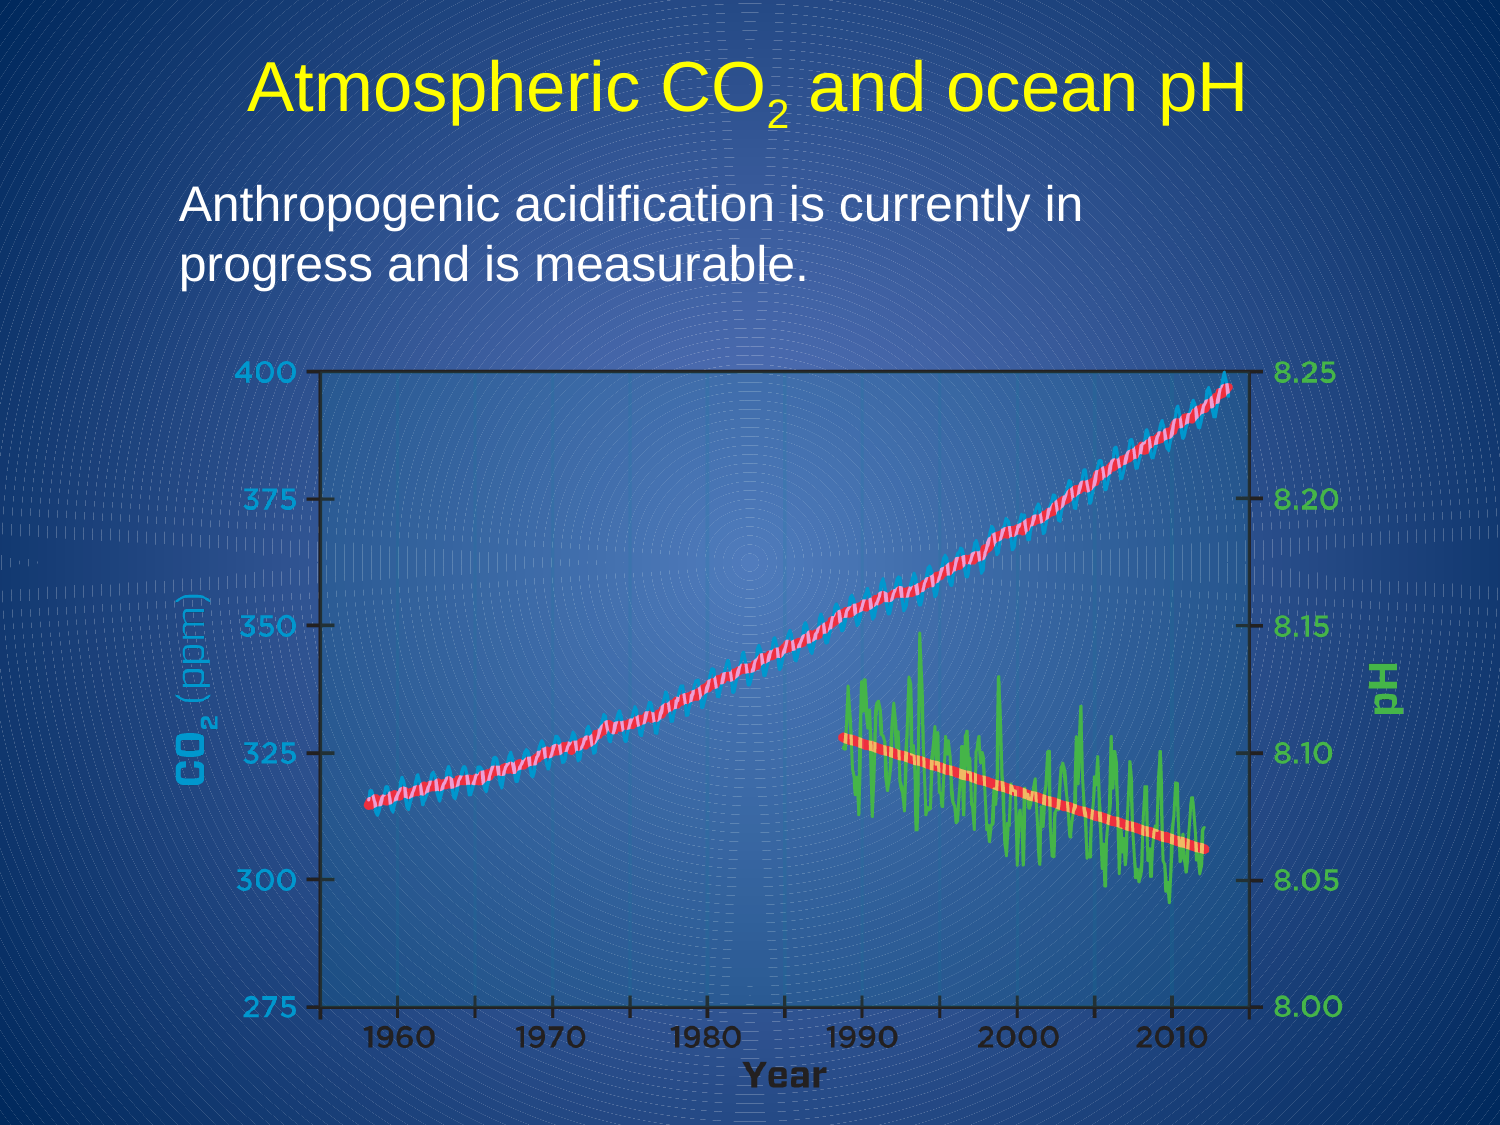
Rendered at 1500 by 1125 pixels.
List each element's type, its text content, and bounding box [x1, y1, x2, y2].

title Atmospheric CO2 and ocean pH [73, 39, 1424, 163]
text_box Anthropogenic acidification is currently in progress and is measurable. [163, 163, 1278, 299]
picture [163, 339, 1414, 1089]
